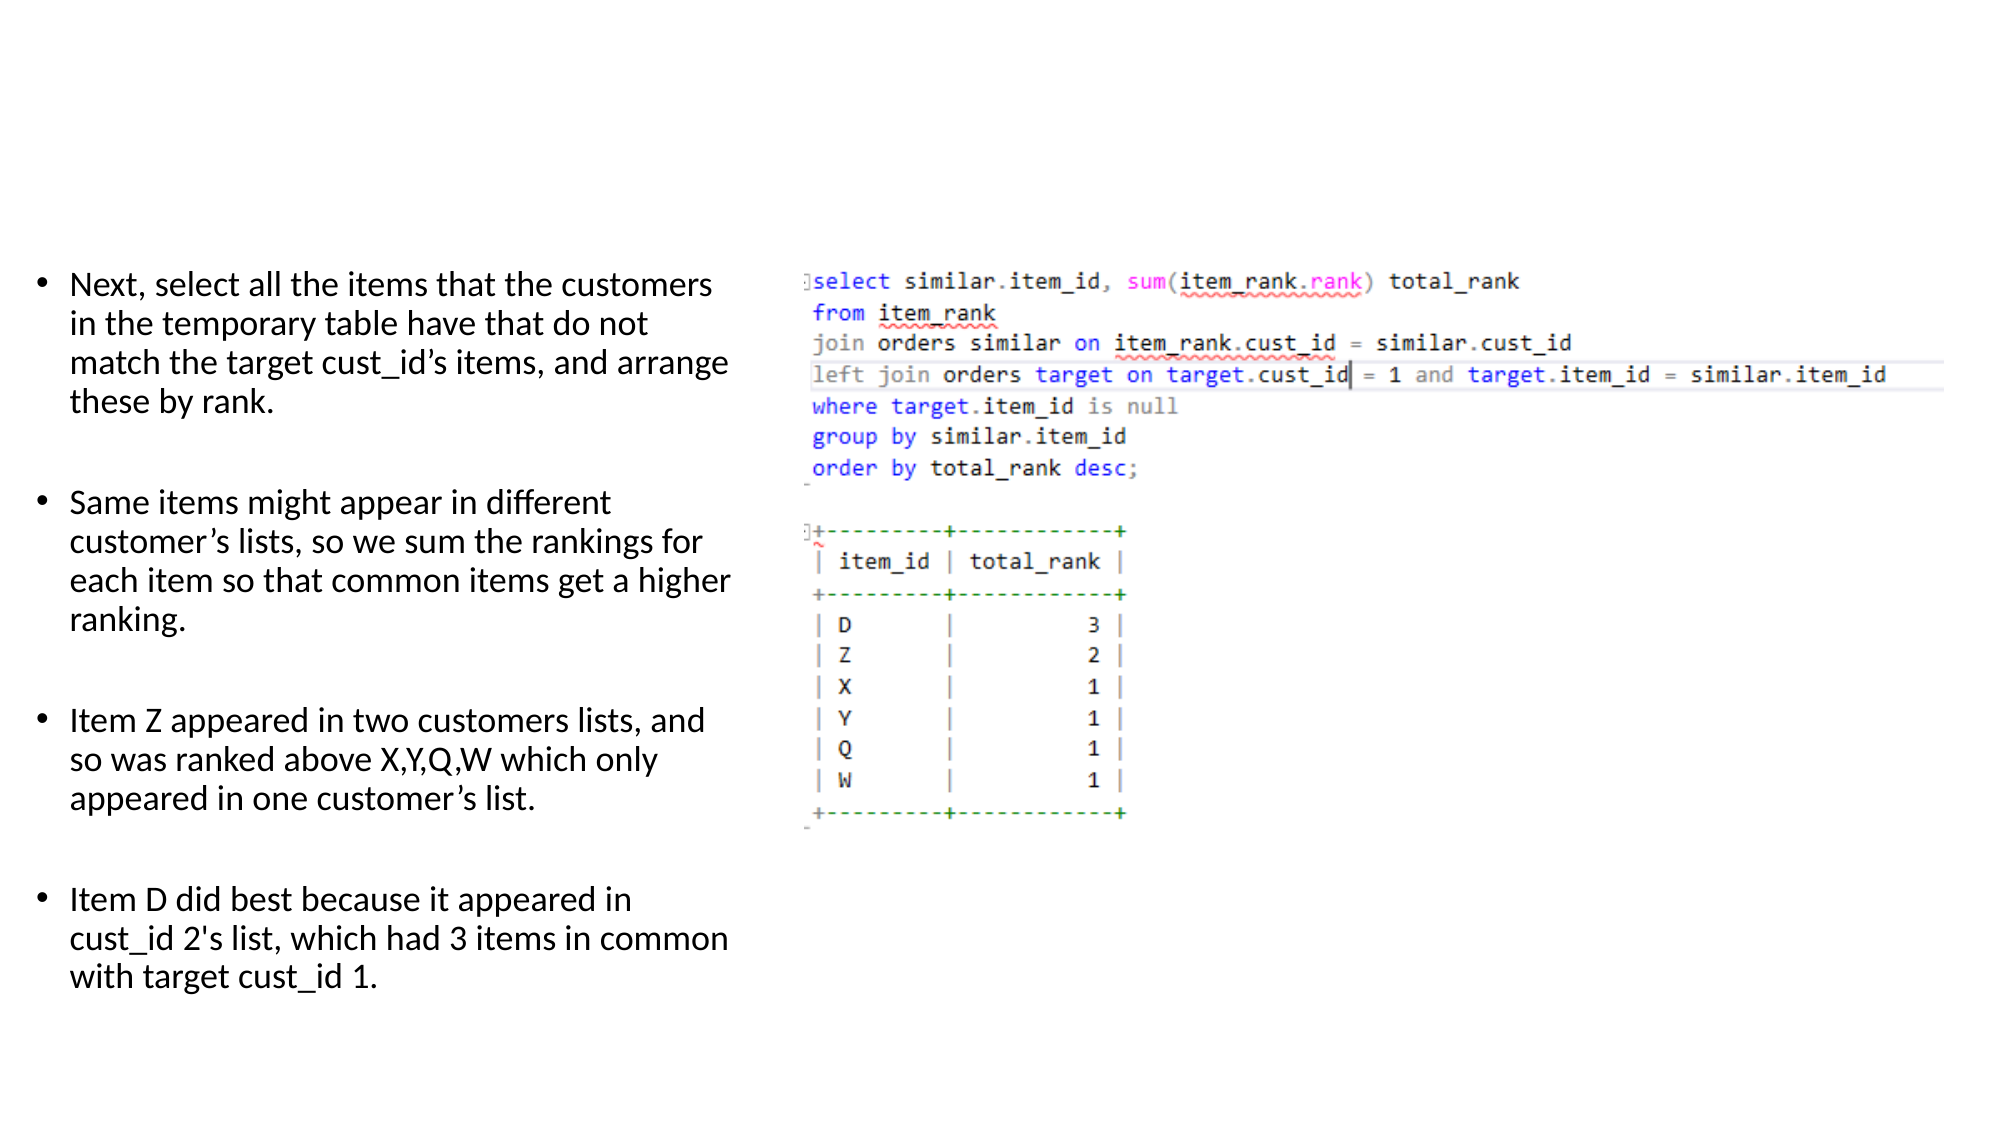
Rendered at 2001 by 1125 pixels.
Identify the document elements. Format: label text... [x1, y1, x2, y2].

picture [804, 249, 1944, 876]
list Next, select all the items that the customers in the temporary table have that do not match the target cust_id’s items, and arrange these by rank. Same items might appear in different customer’s lists, so we sum the rankings for each item so that common items get a higher ranking. Item Z appeared in two customers lists, and so was ranked above X,Y,Q,W which only appeared in one customer’s list. Item D did best because it appeared in cust_id 2's list, which had 3 items in common with target cust_id 1. [21, 257, 761, 1014]
